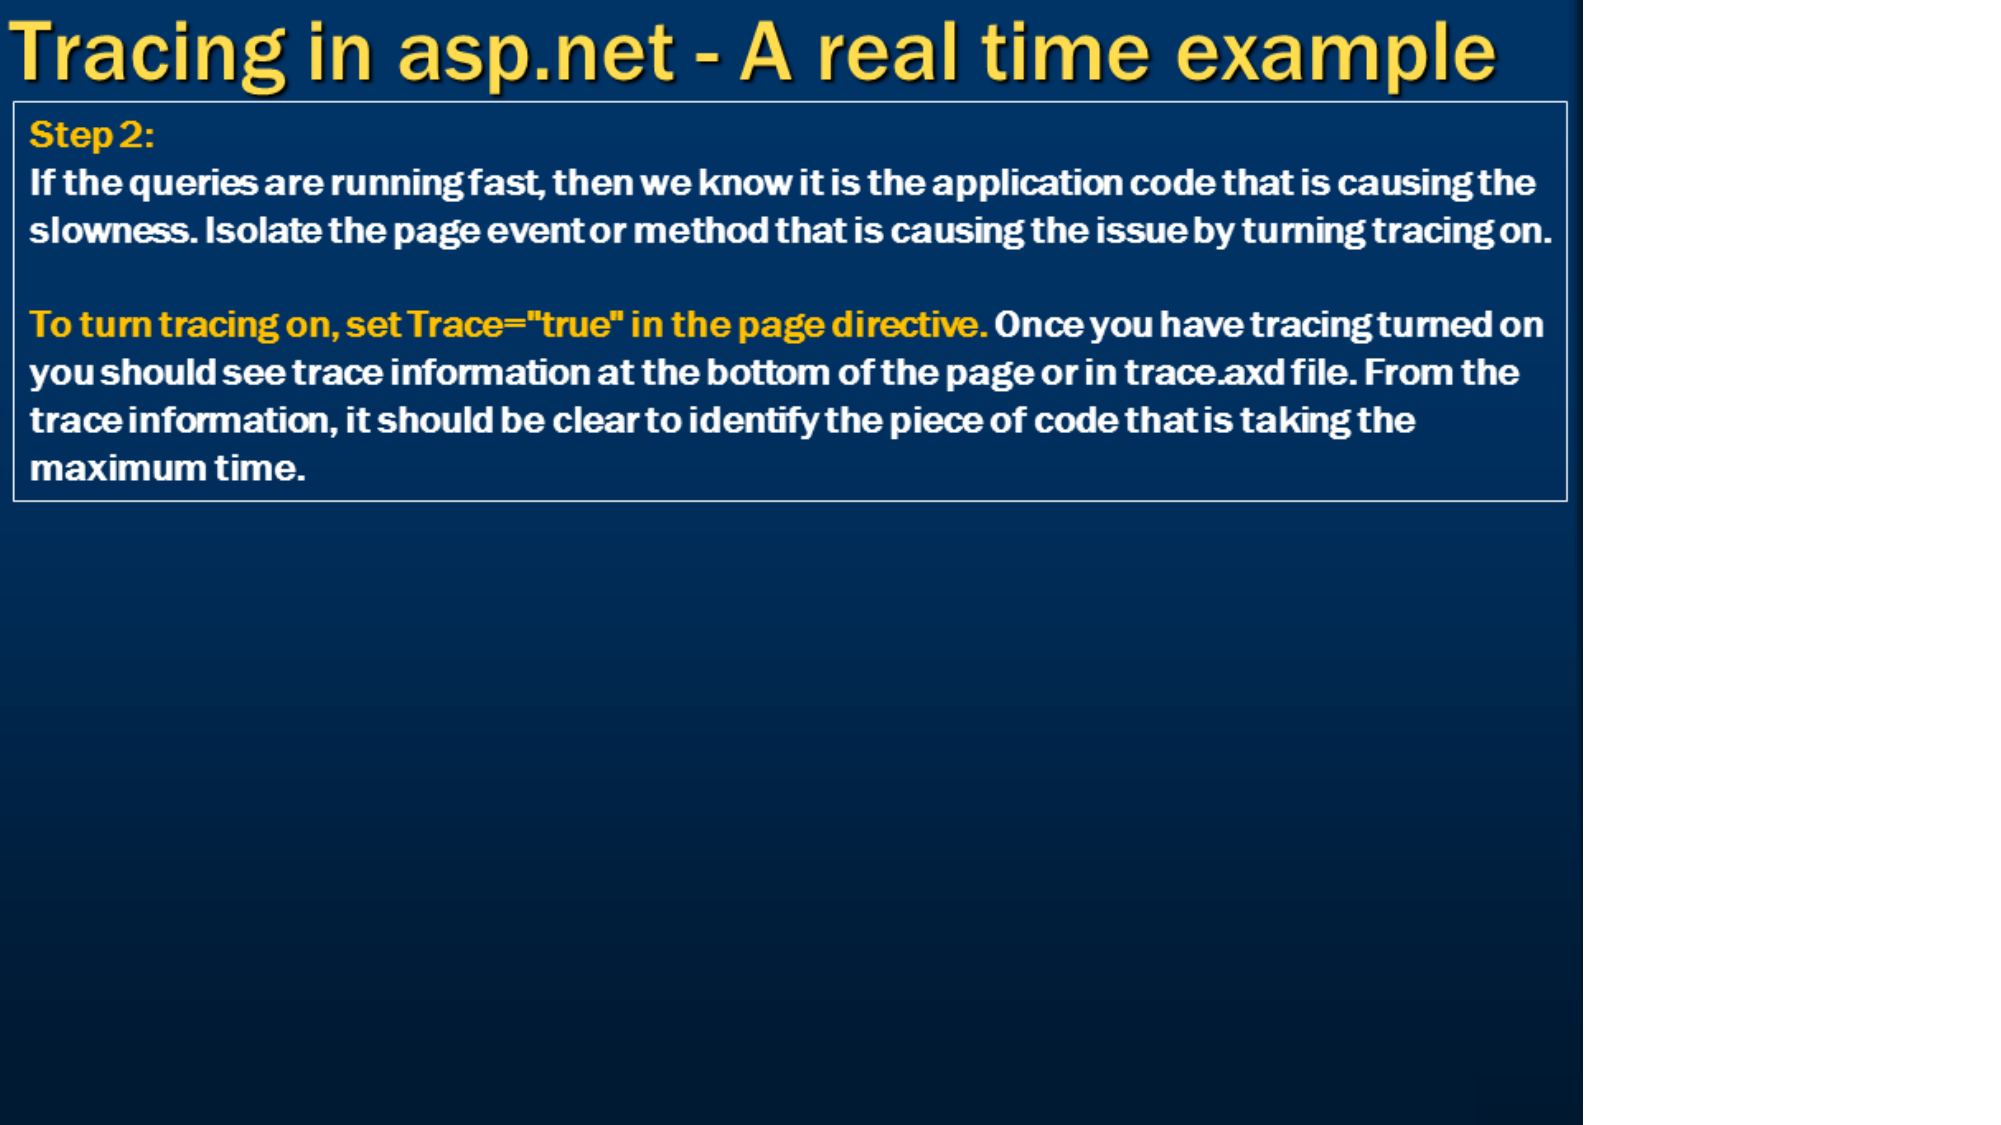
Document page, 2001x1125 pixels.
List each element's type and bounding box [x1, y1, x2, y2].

list [0, 0, 1583, 1125]
